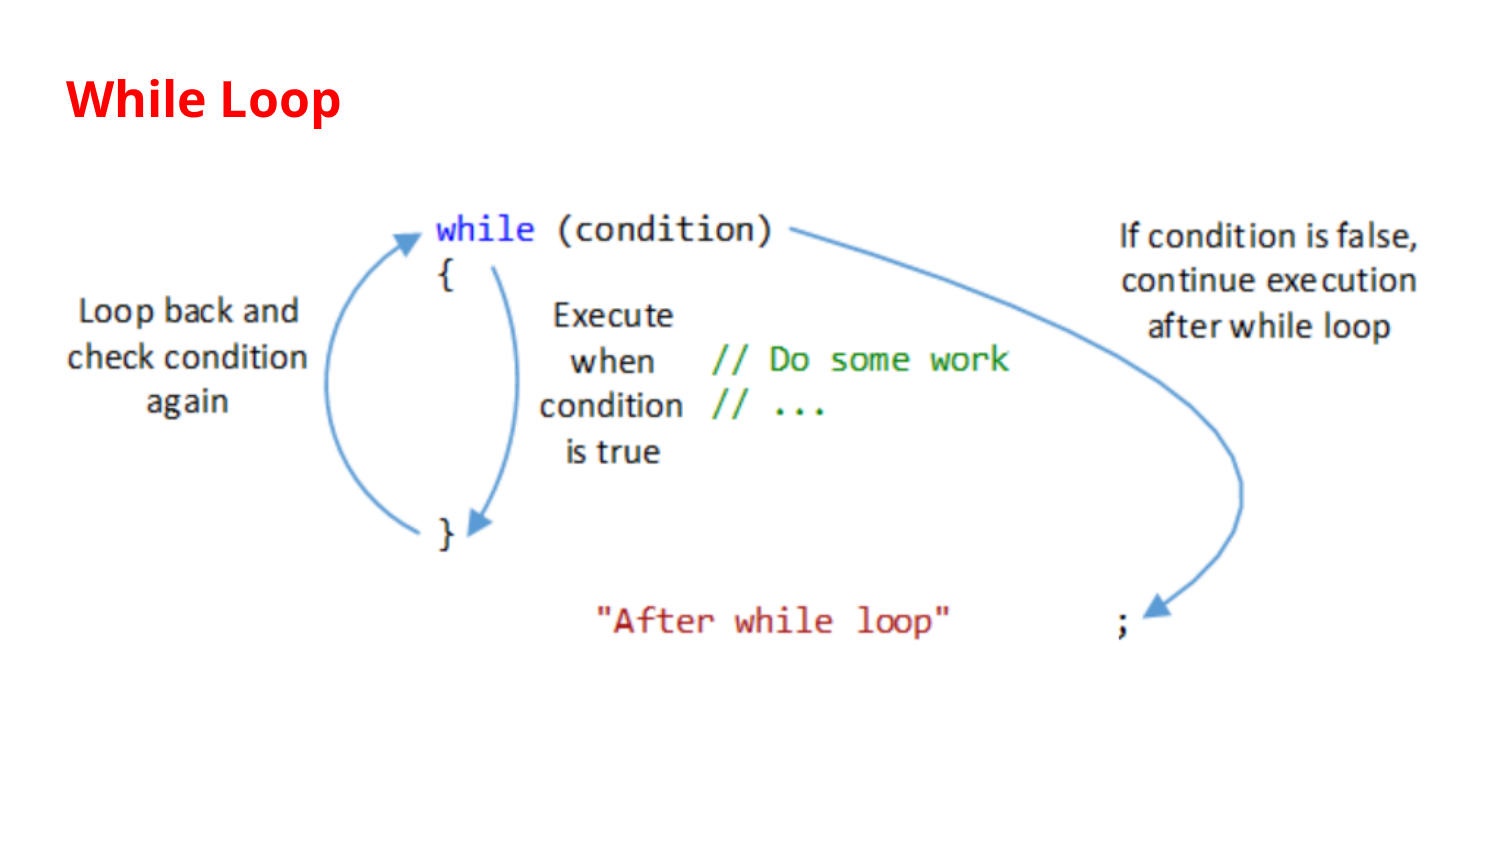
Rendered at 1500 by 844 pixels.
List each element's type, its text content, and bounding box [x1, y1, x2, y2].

title While Loop [51, 21, 1449, 116]
picture [24, 175, 1476, 696]
